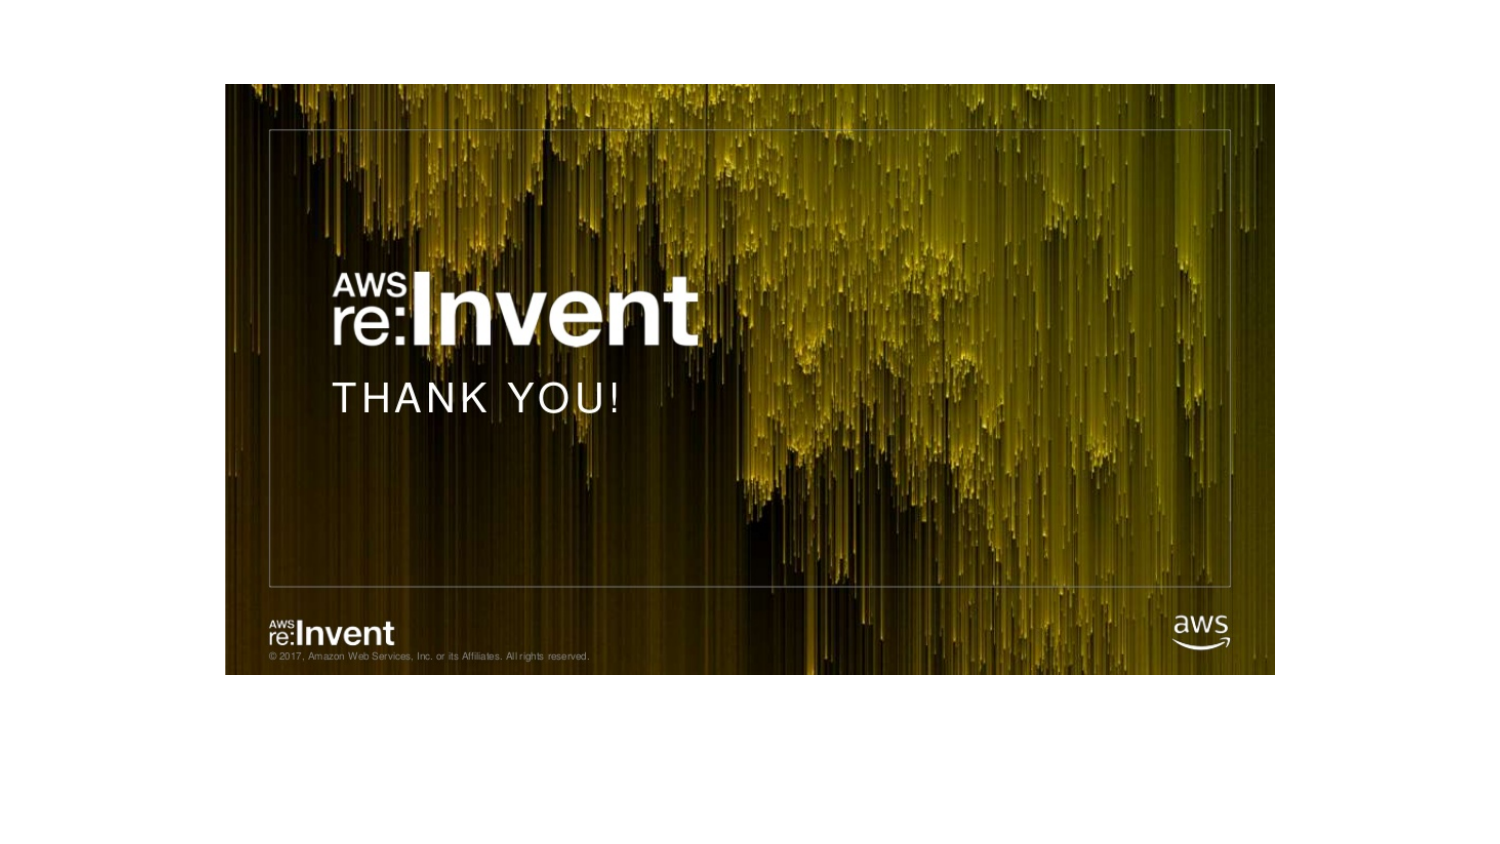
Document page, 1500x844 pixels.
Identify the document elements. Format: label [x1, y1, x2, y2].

picture [224, 84, 1276, 676]
